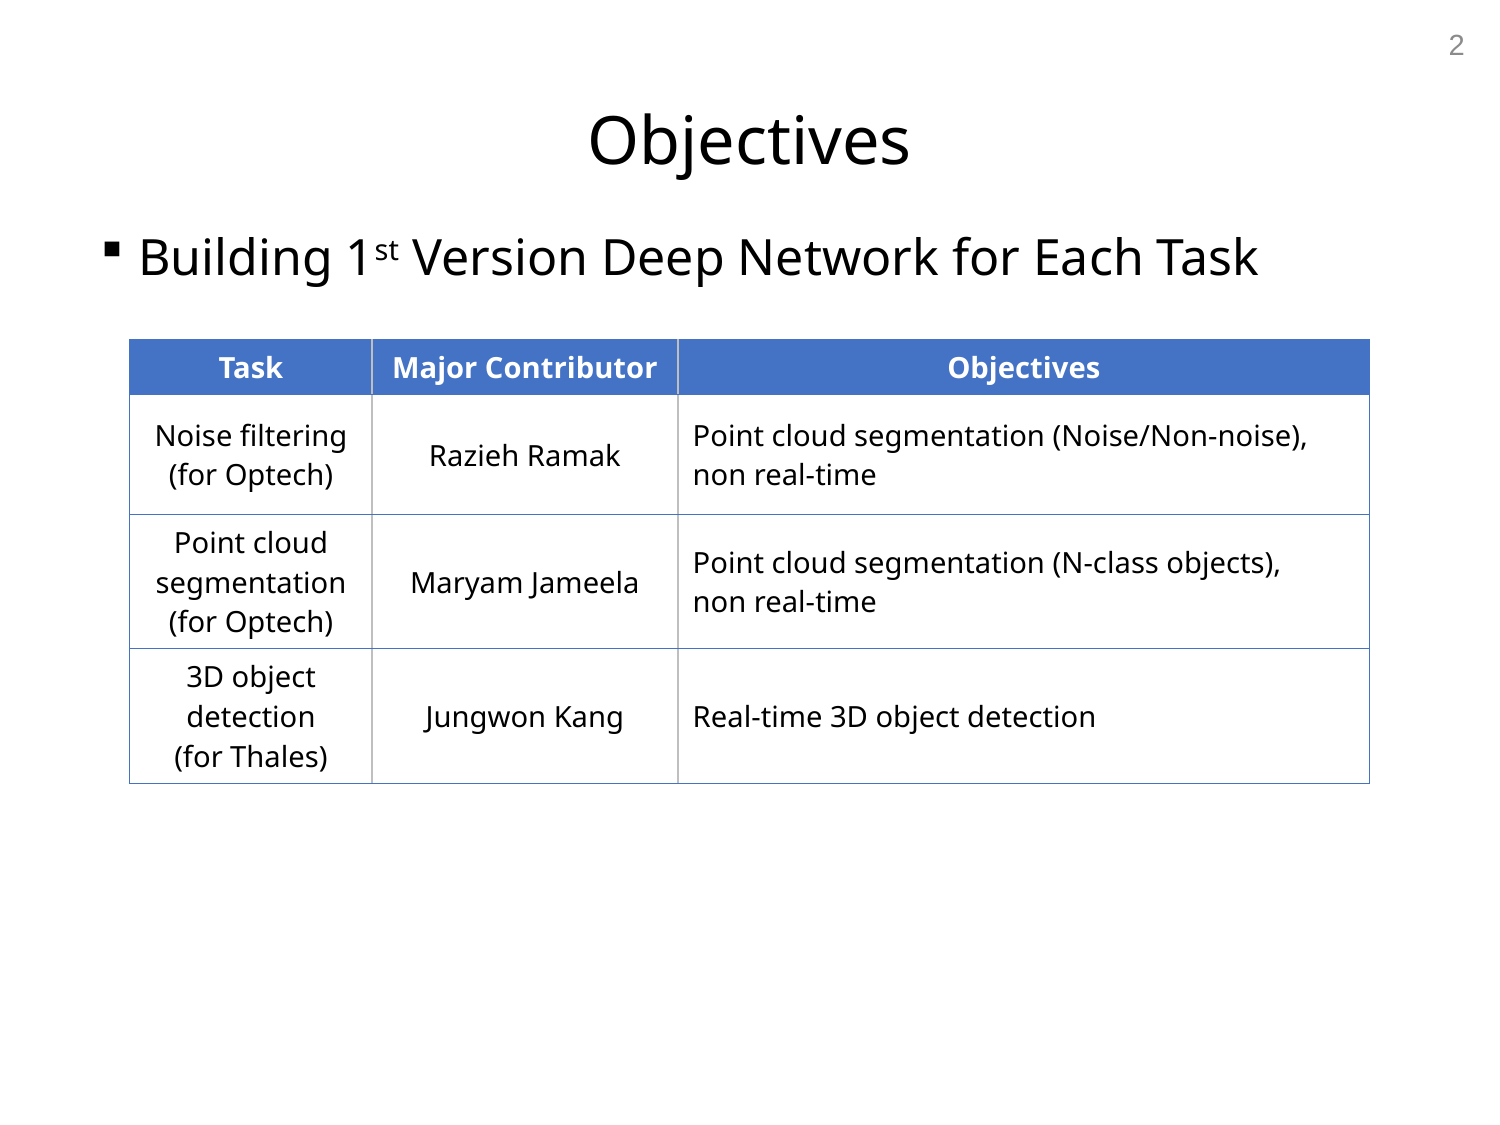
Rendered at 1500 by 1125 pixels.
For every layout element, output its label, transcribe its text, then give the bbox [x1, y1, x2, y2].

list Building 1st Version Deep Network for Each Task [85, 224, 1415, 402]
table_cell Point cloud segmentation (N-class objects), non real-time [679, 515, 1369, 648]
table_cell Point cloud segmentation (for Optech) [130, 515, 371, 648]
table_cell Real-time 3D object detection [679, 649, 1369, 783]
table_cell Noise filtering (for Optech) [130, 395, 371, 514]
table_cell Maryam Jameela [373, 515, 677, 648]
table_cell Point cloud segmentation (Noise/Non-noise), non real-time [679, 395, 1369, 514]
table_header Objectives [679, 340, 1369, 394]
table_cell Jungwon Kang [373, 649, 677, 783]
table_cell 3D object detection (for Thales) [130, 649, 371, 783]
table_header Task [130, 340, 371, 394]
table_cell Razieh Ramak [373, 395, 677, 514]
table_header Major Contributor [373, 340, 677, 394]
title Objectives [103, 92, 1397, 193]
slide_number 2 [1142, 14, 1480, 75]
